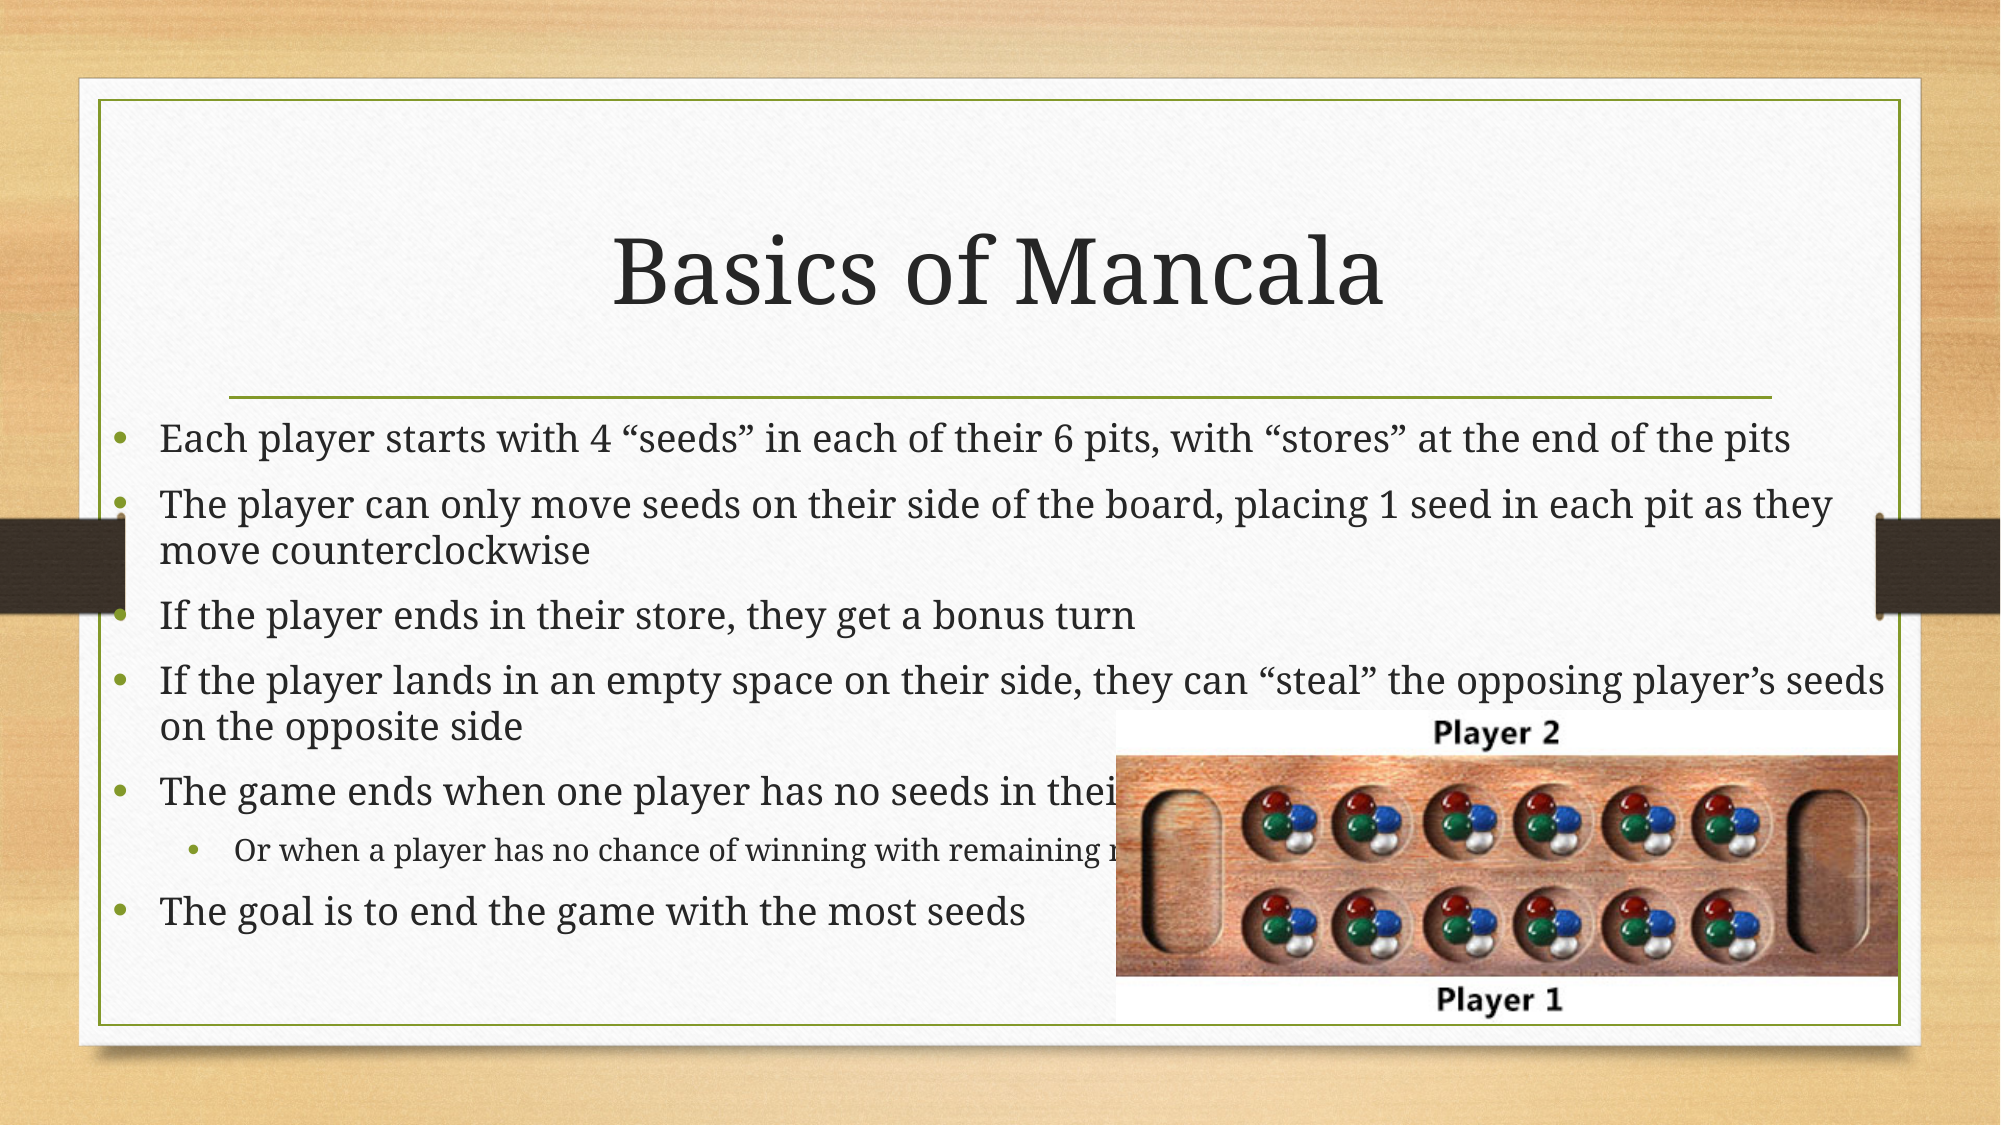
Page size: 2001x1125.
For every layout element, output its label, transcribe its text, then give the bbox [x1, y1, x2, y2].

picture [0, 0, 2001, 1125]
list Each player starts with 4 “seeds” in each of their 6 pits, with “stores” at the end of the pits The player can only move seeds on their side of the board, placing 1 seed in each pit as they move counterclockwise If the player ends in their store, they get a bonus turn If the player lands in an empty space on their side, they can “steal” the opposing player’s seeds on the opposite side The game ends when one player has no seeds in their pits Or when a player has no chance of winning with remaining moves The goal is to end the game with the most seeds [97, 407, 1920, 952]
title Basics of Mancala [212, 161, 1788, 375]
